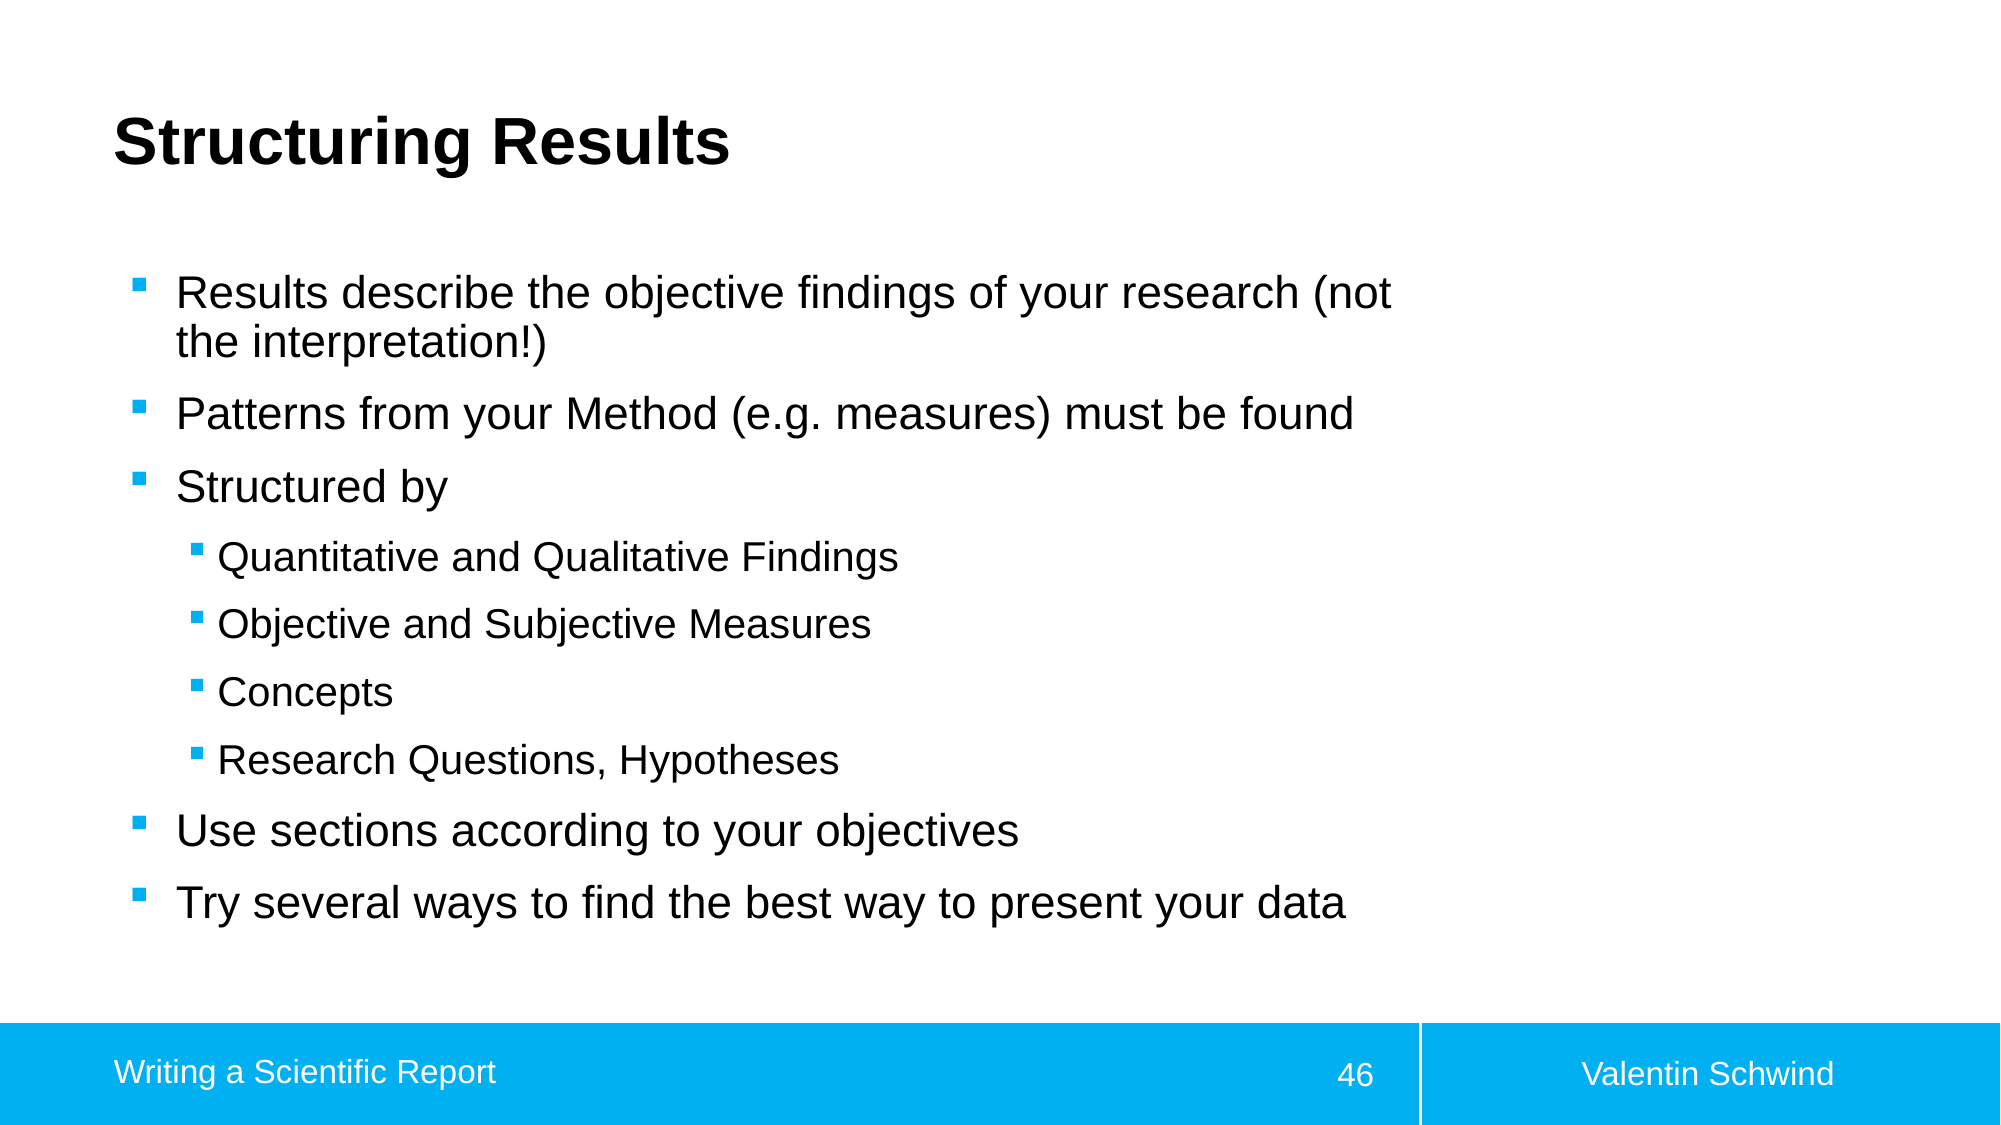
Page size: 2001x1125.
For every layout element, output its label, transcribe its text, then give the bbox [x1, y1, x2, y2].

slide_number 46 [1260, 1043, 1390, 1104]
list Results describe the objective findings of your research (not the interpretation!) Patterns from your Method (e.g. measures) must be found Structured by Quantitative and Qualitative Findings Objective and Subjective Measures Concepts Research Questions, Hypotheses Use sections according to your objectives Try several ways to find the best way to present your data [114, 261, 1420, 1006]
list Writing a Scientific Report [114, 1042, 1035, 1103]
footer Valentin Schwind [1442, 1042, 1975, 1102]
title Structuring Results [114, 19, 1420, 179]
